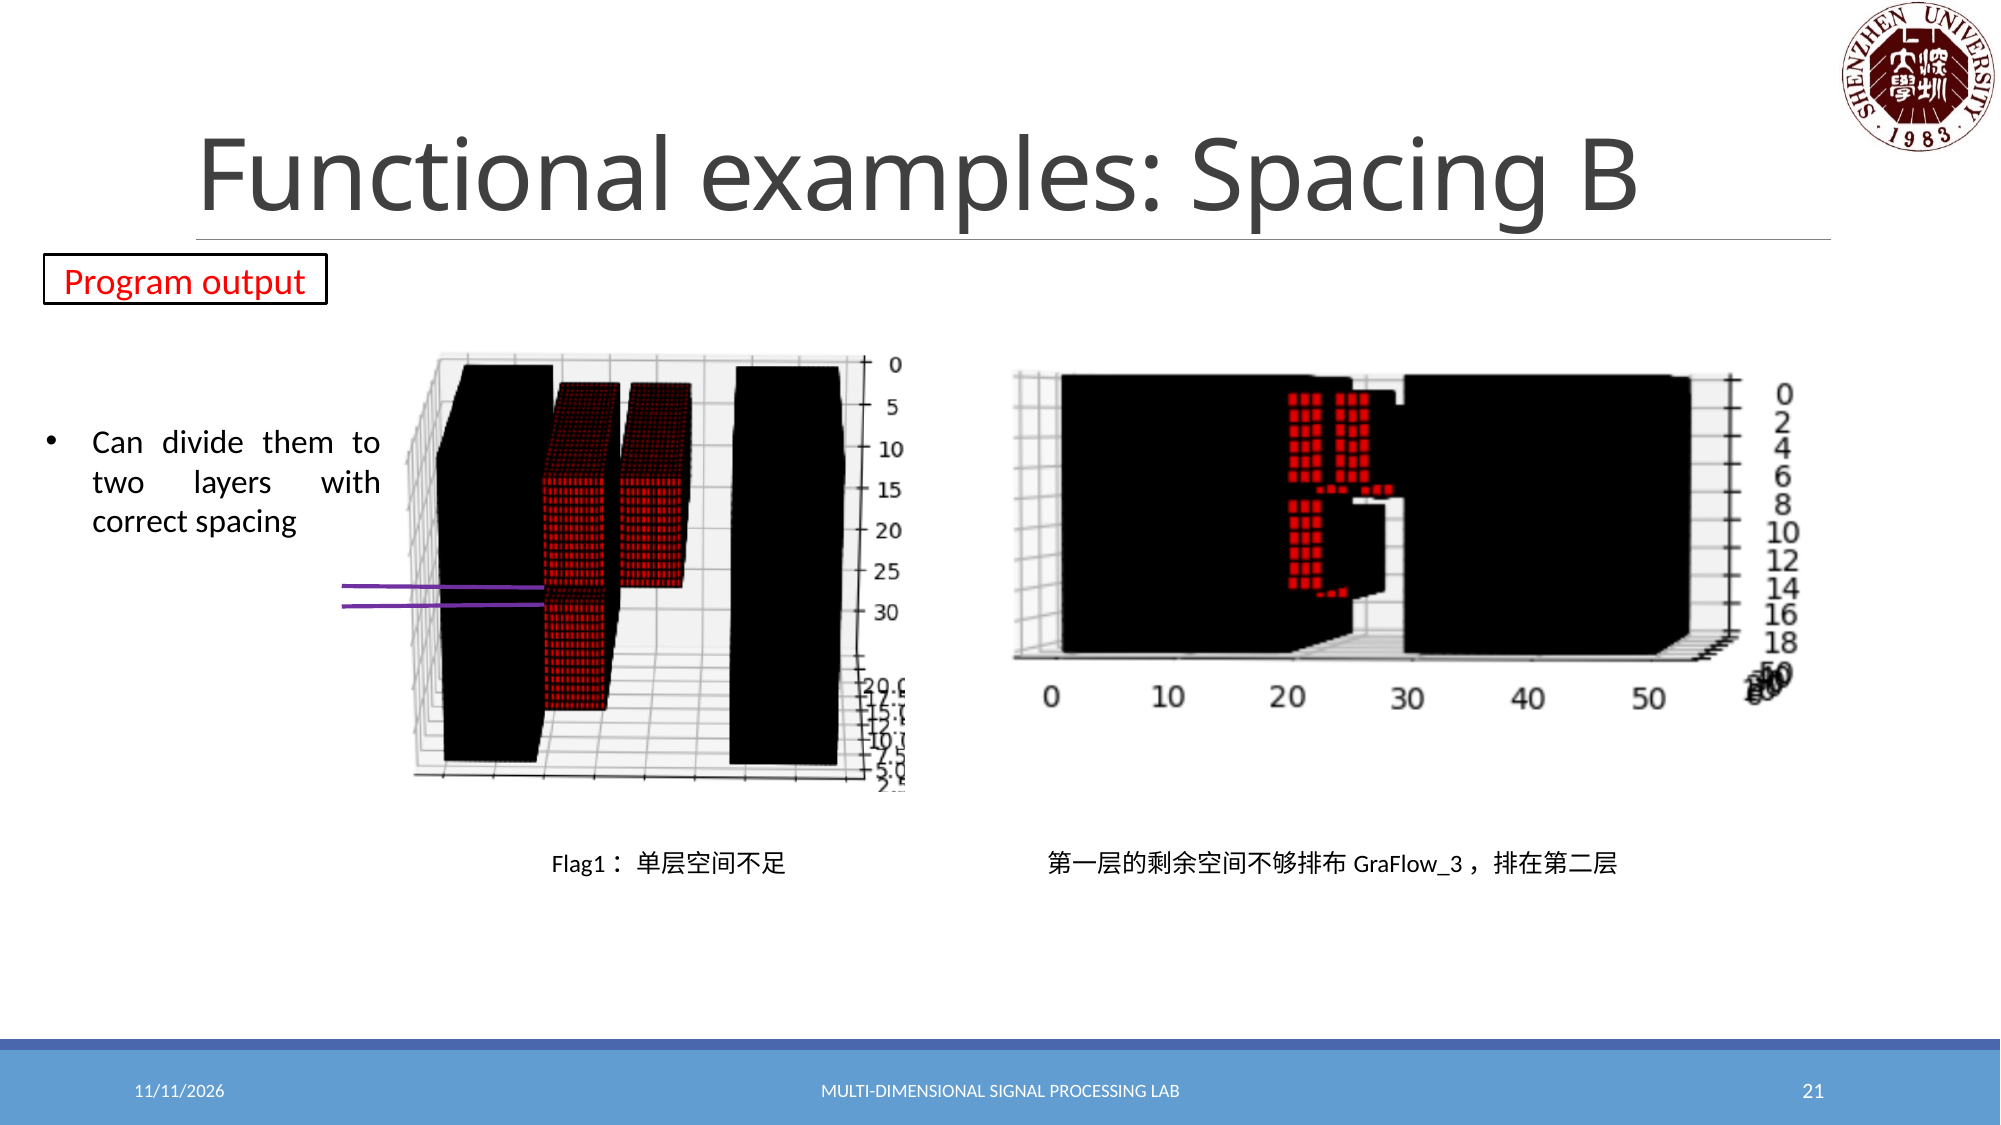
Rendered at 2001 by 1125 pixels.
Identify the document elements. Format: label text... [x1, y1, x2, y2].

title Functional examples: Spacing B [180, 47, 1830, 239]
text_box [341, 585, 545, 589]
text_box Can divide them to two layers with correct spacing [30, 412, 390, 547]
picture [1839, 0, 1997, 154]
picture [393, 332, 906, 792]
text_box Program output [43, 253, 328, 305]
footer Multi-Dimensional Signal Processing Lab [604, 1059, 1396, 1120]
text_box 第一层的剩余空间不够排布GraFlow_3，排在第二层 [1032, 840, 1634, 885]
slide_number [119, 1059, 525, 1120]
slide_number 21 [1624, 1059, 1840, 1120]
picture [971, 302, 1820, 727]
text_box Flag1：单层空间不足 [537, 840, 802, 885]
